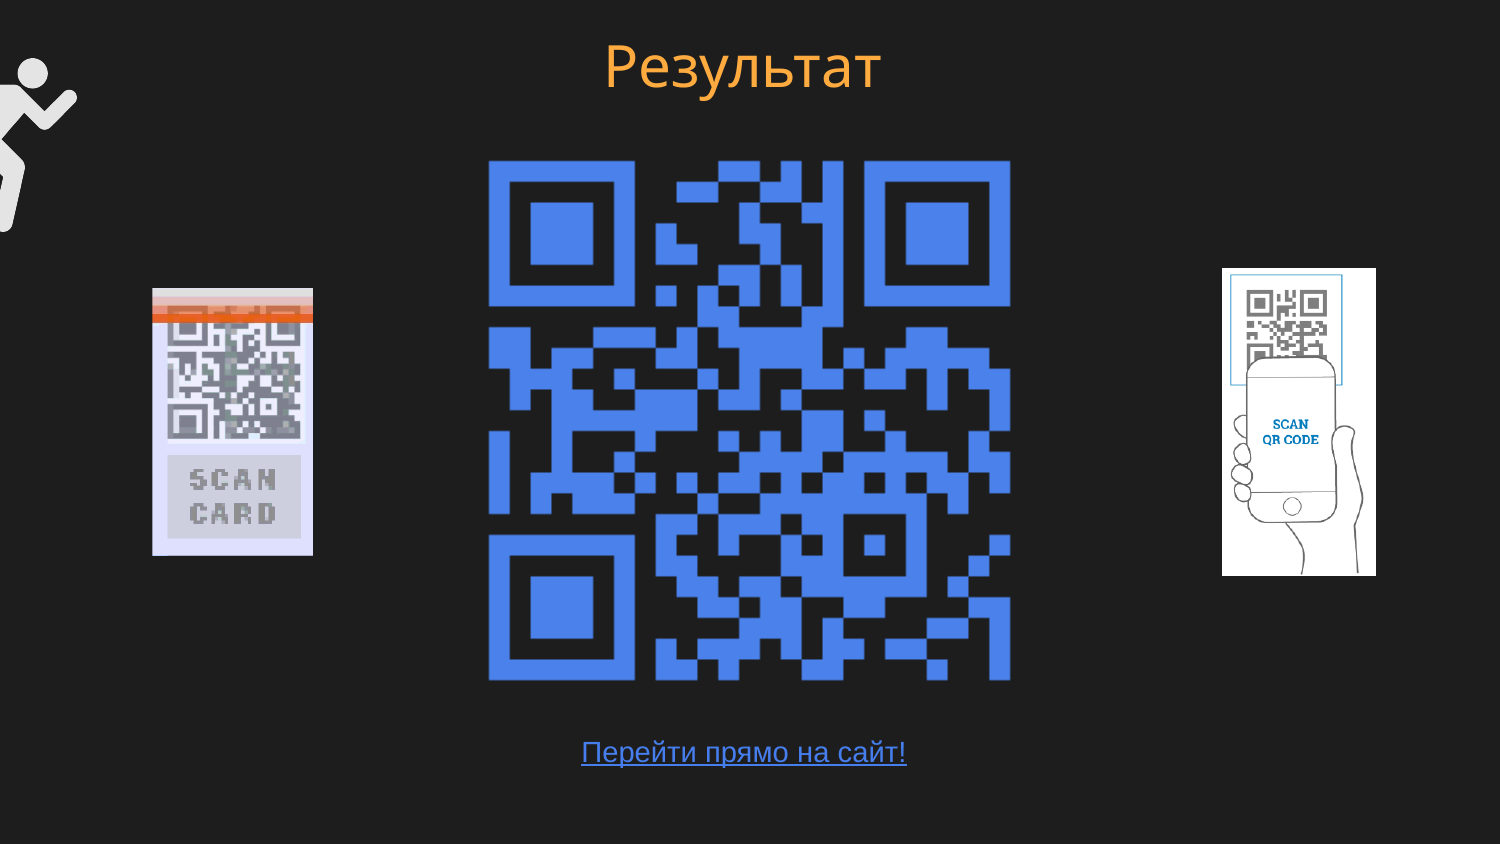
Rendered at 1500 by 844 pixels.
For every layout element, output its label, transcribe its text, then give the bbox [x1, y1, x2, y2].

text_box Перейти прямо на сайт! [566, 718, 934, 782]
picture [478, 151, 1022, 692]
picture [151, 287, 314, 556]
picture [1222, 268, 1376, 576]
picture [0, 57, 78, 232]
title Результат [588, 13, 912, 108]
